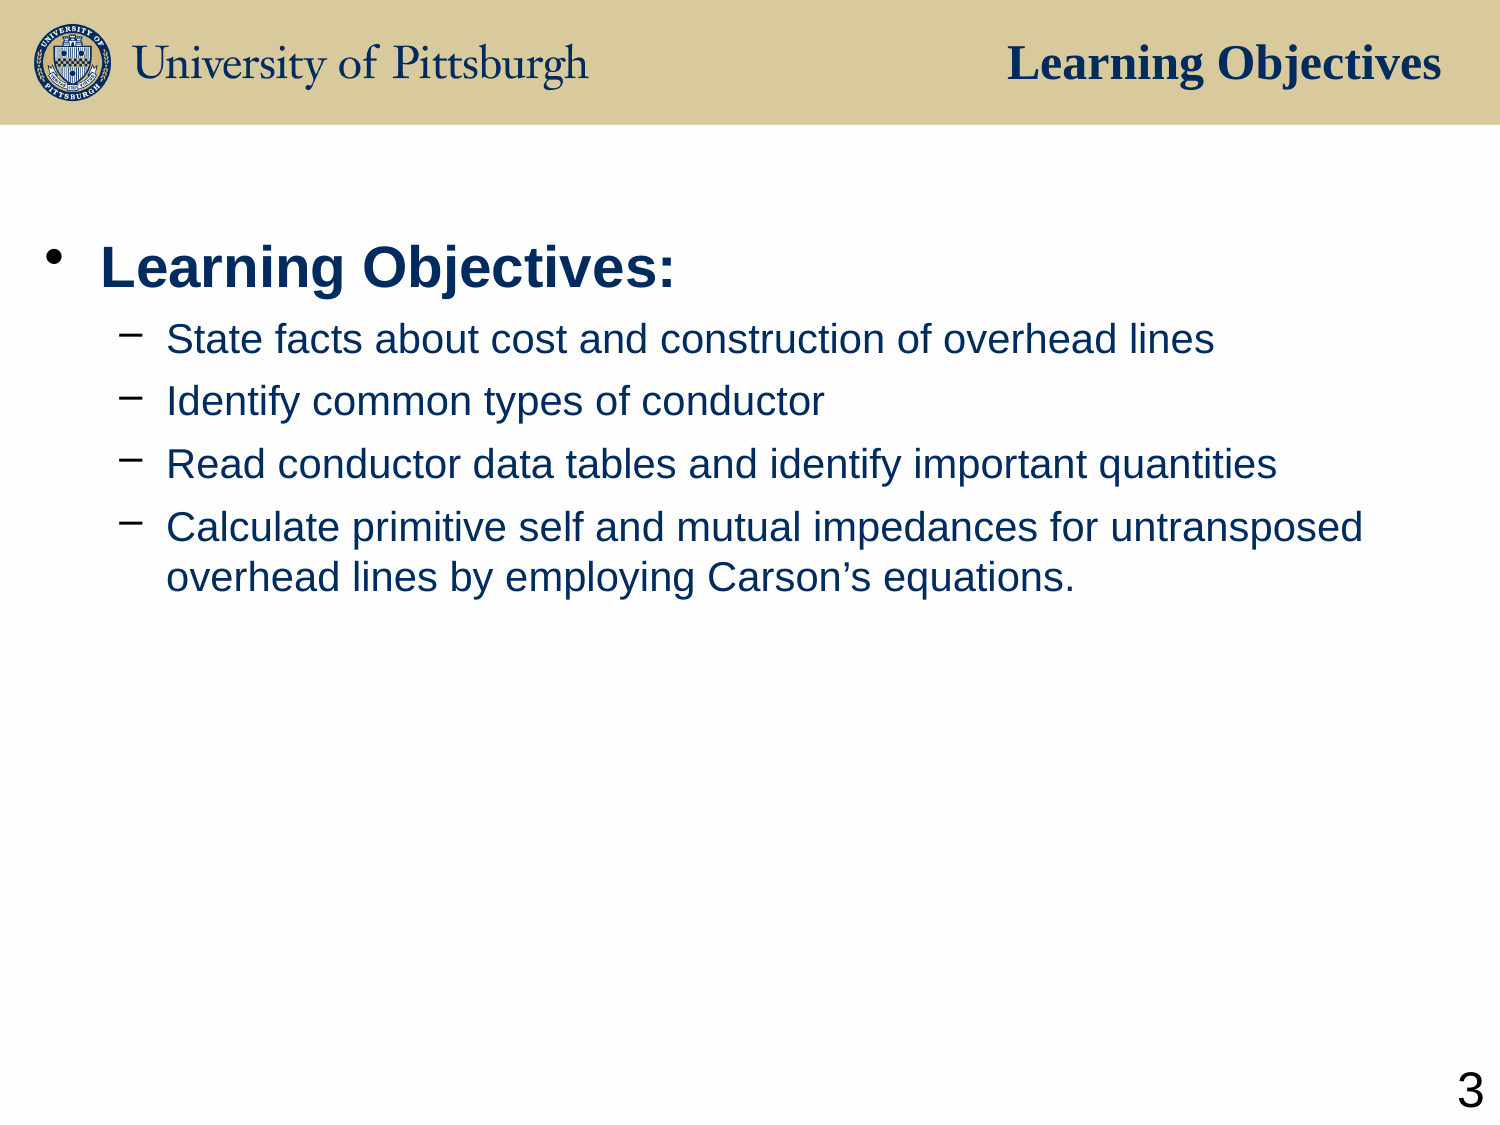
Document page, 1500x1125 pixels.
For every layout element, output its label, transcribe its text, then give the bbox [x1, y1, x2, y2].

picture [0, 0, 1500, 1125]
slide_number 3 [1362, 1050, 1500, 1125]
text_box Learning Objectives [648, 22, 1457, 97]
list Learning Objectives: State facts about cost and construction of overhead lines Identify common types of conductor Read conductor data tables and identify important quantities Calculate primitive self and mutual impedances for untransposed overhead lines by employing Carson’s equations. [29, 221, 1457, 891]
